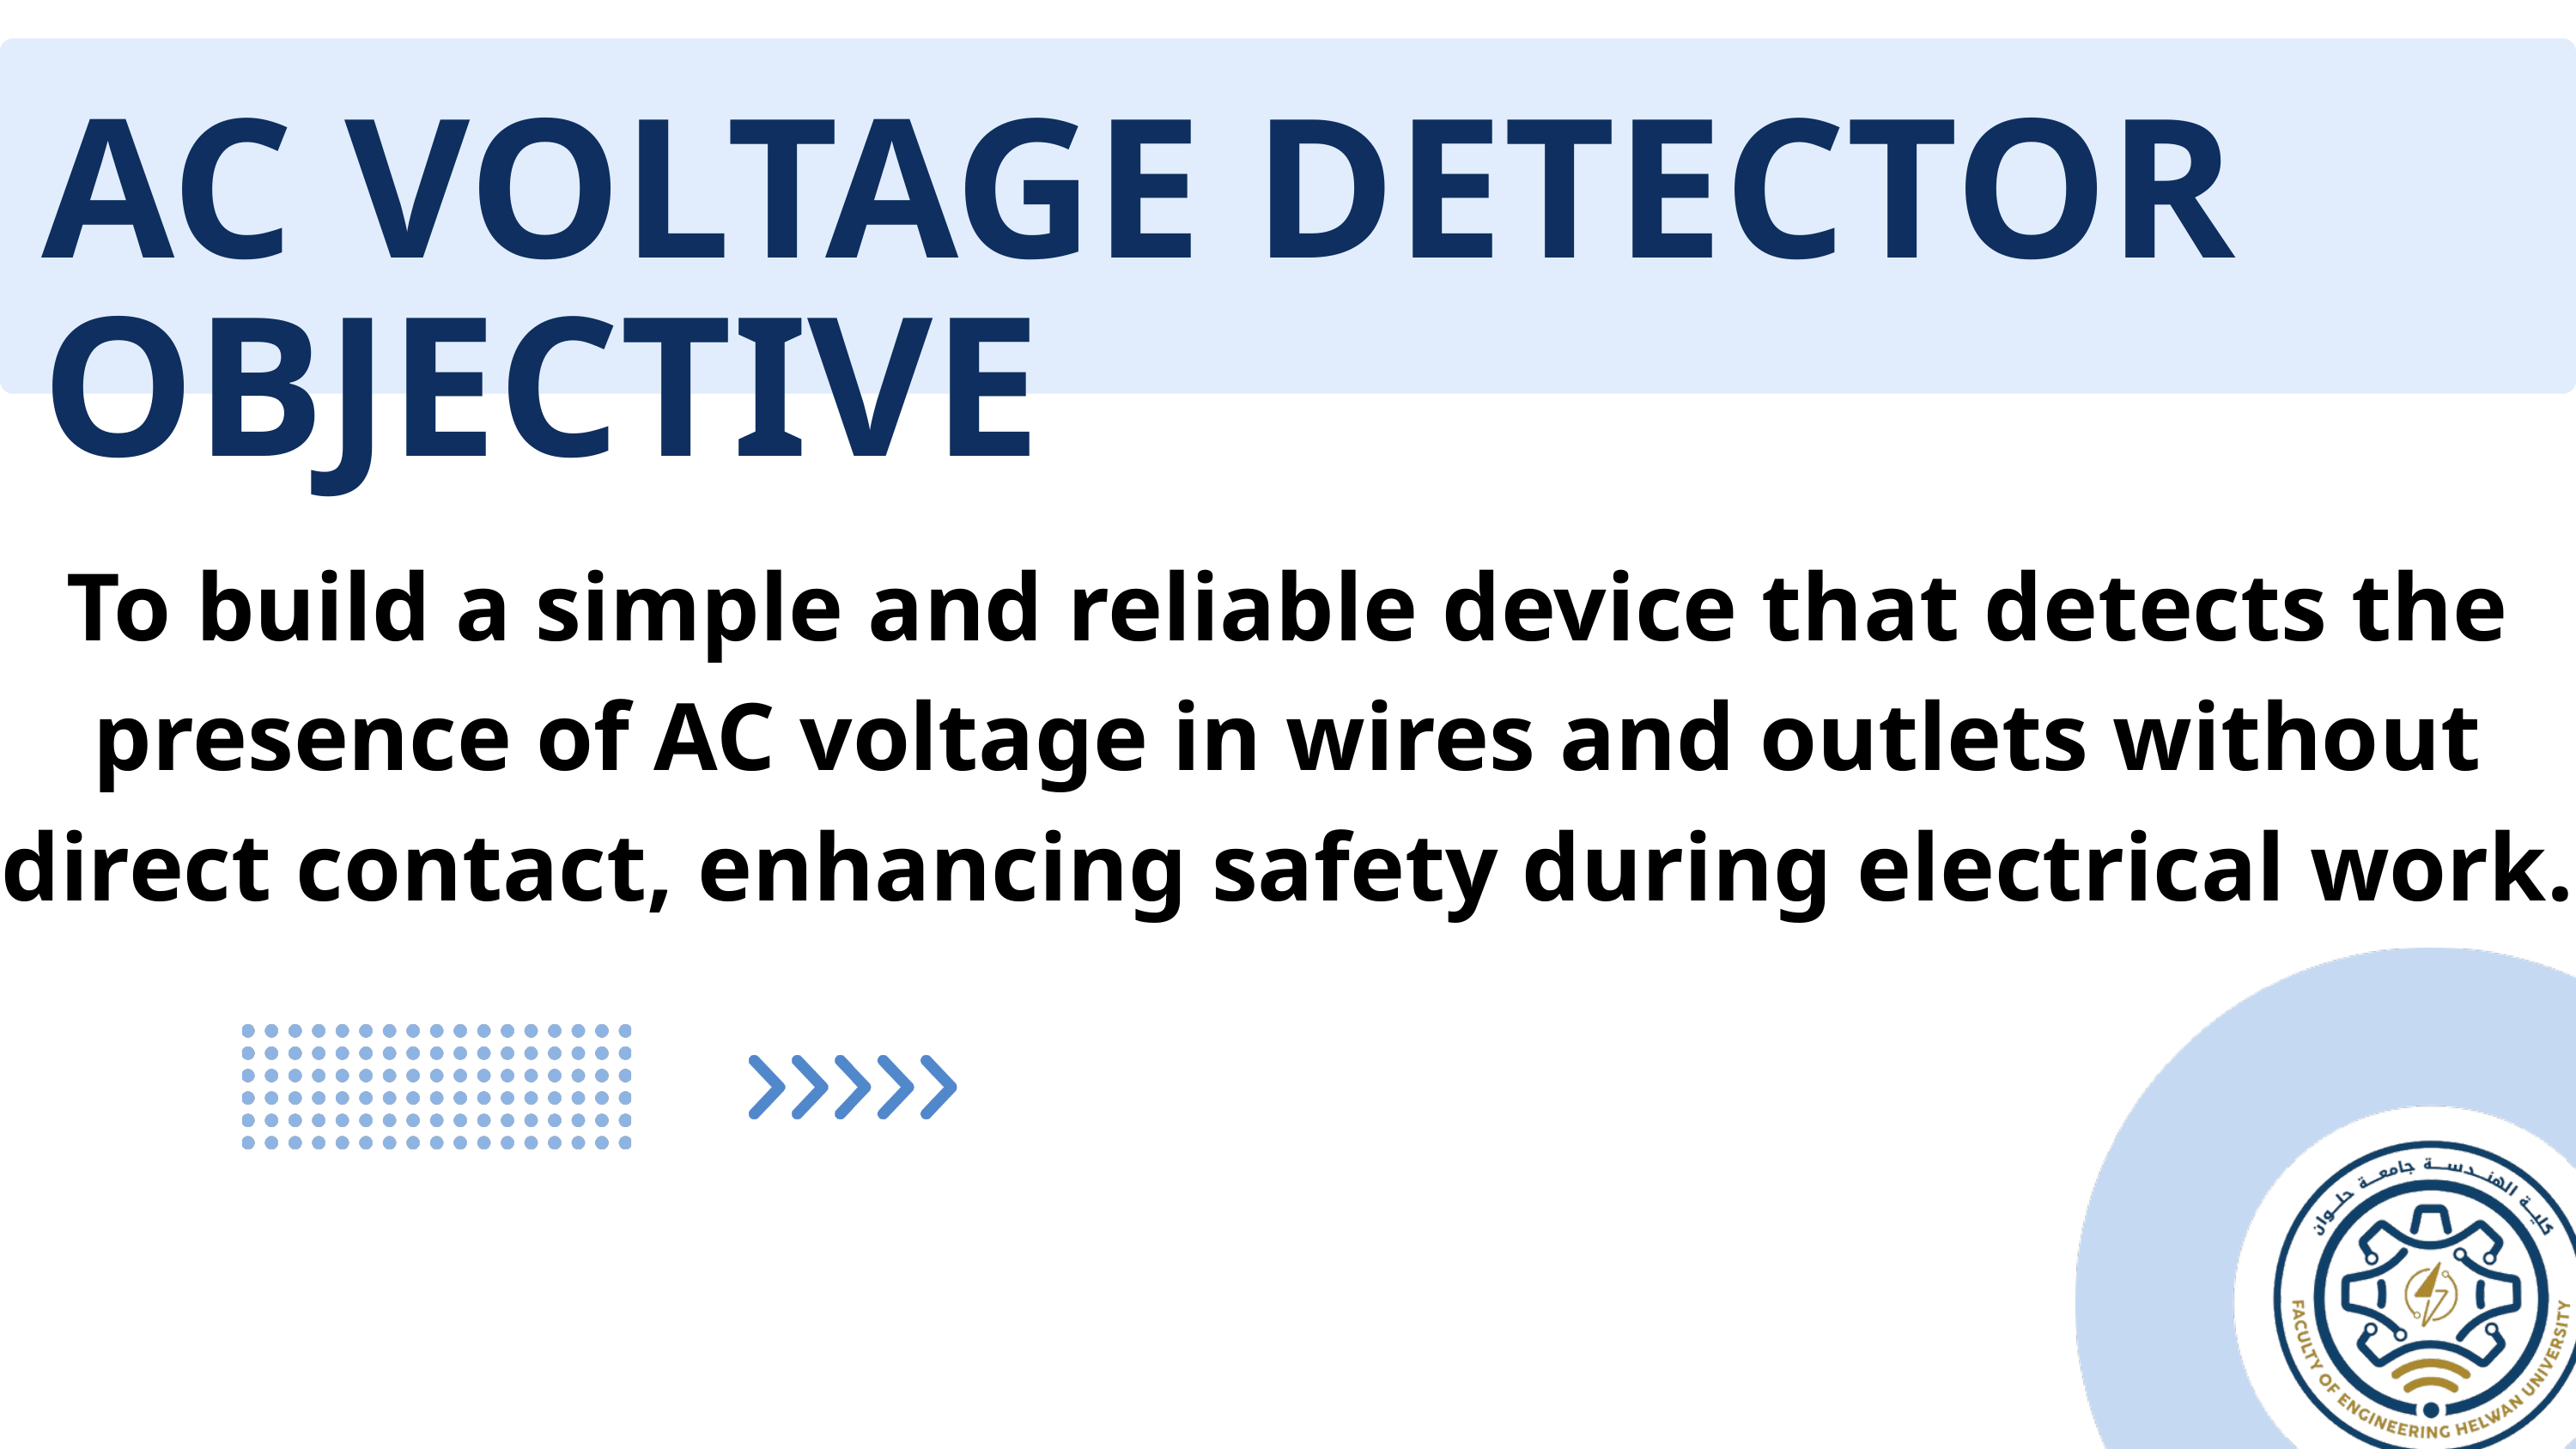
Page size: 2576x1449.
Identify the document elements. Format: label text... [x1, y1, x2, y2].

text_box [241, 1024, 632, 1149]
text_box [2075, 948, 2576, 1449]
text_box [748, 1054, 957, 1119]
text_box AC VOLTAGE DETECTOR OBJECTIVE [42, 403, 2576, 720]
text_box [2251, 1119, 2576, 1449]
text_box To build a simple and reliable device that detects the presence of AC voltage in wires and outlets without direct contact, enhancing safety during electrical work. [0, 529, 2576, 1050]
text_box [0, 38, 2576, 394]
